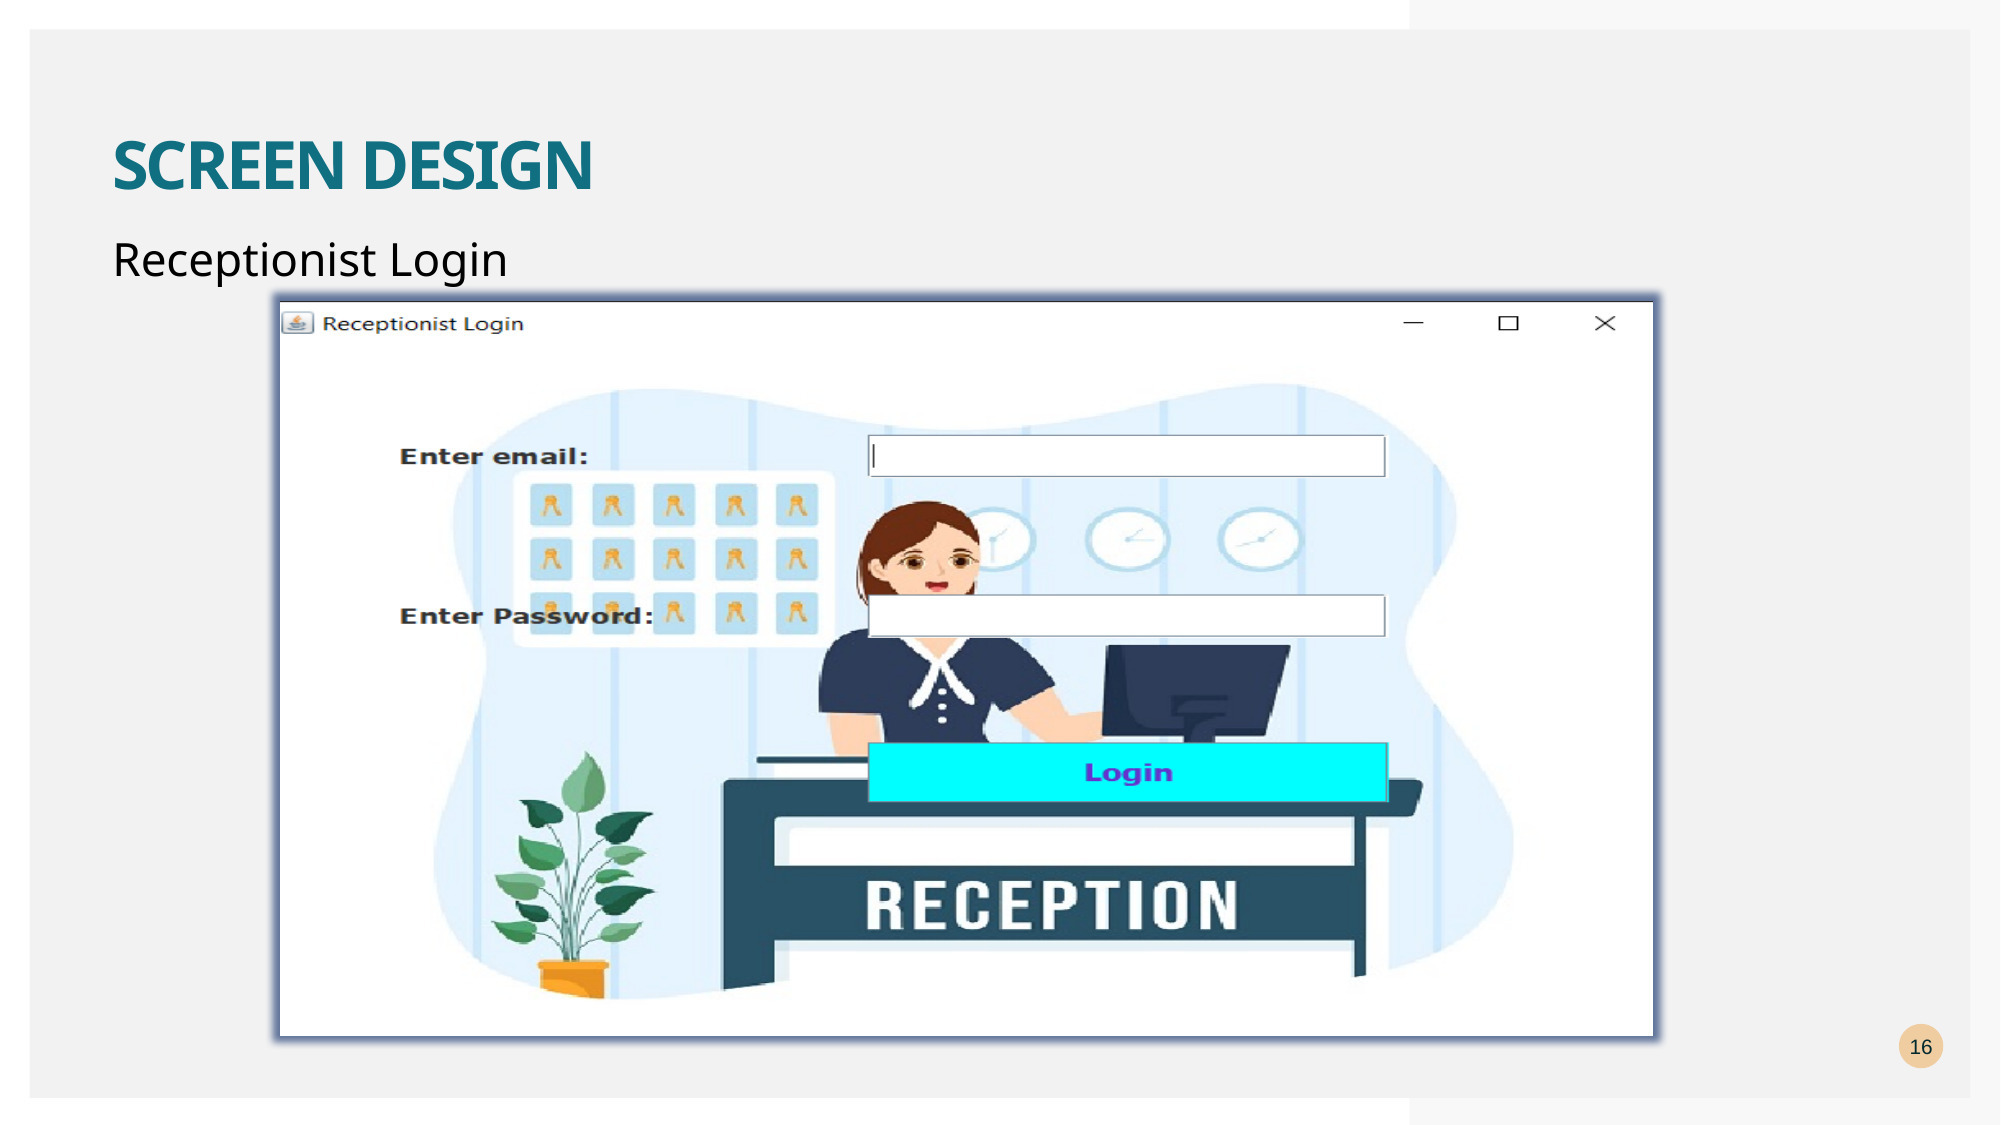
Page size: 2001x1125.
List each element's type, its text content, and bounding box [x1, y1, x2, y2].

title Screen Design [112, 132, 1353, 194]
picture [280, 301, 1653, 1036]
list Receptionist Login [112, 230, 1353, 290]
slide_number 16 [1898, 1023, 1944, 1069]
